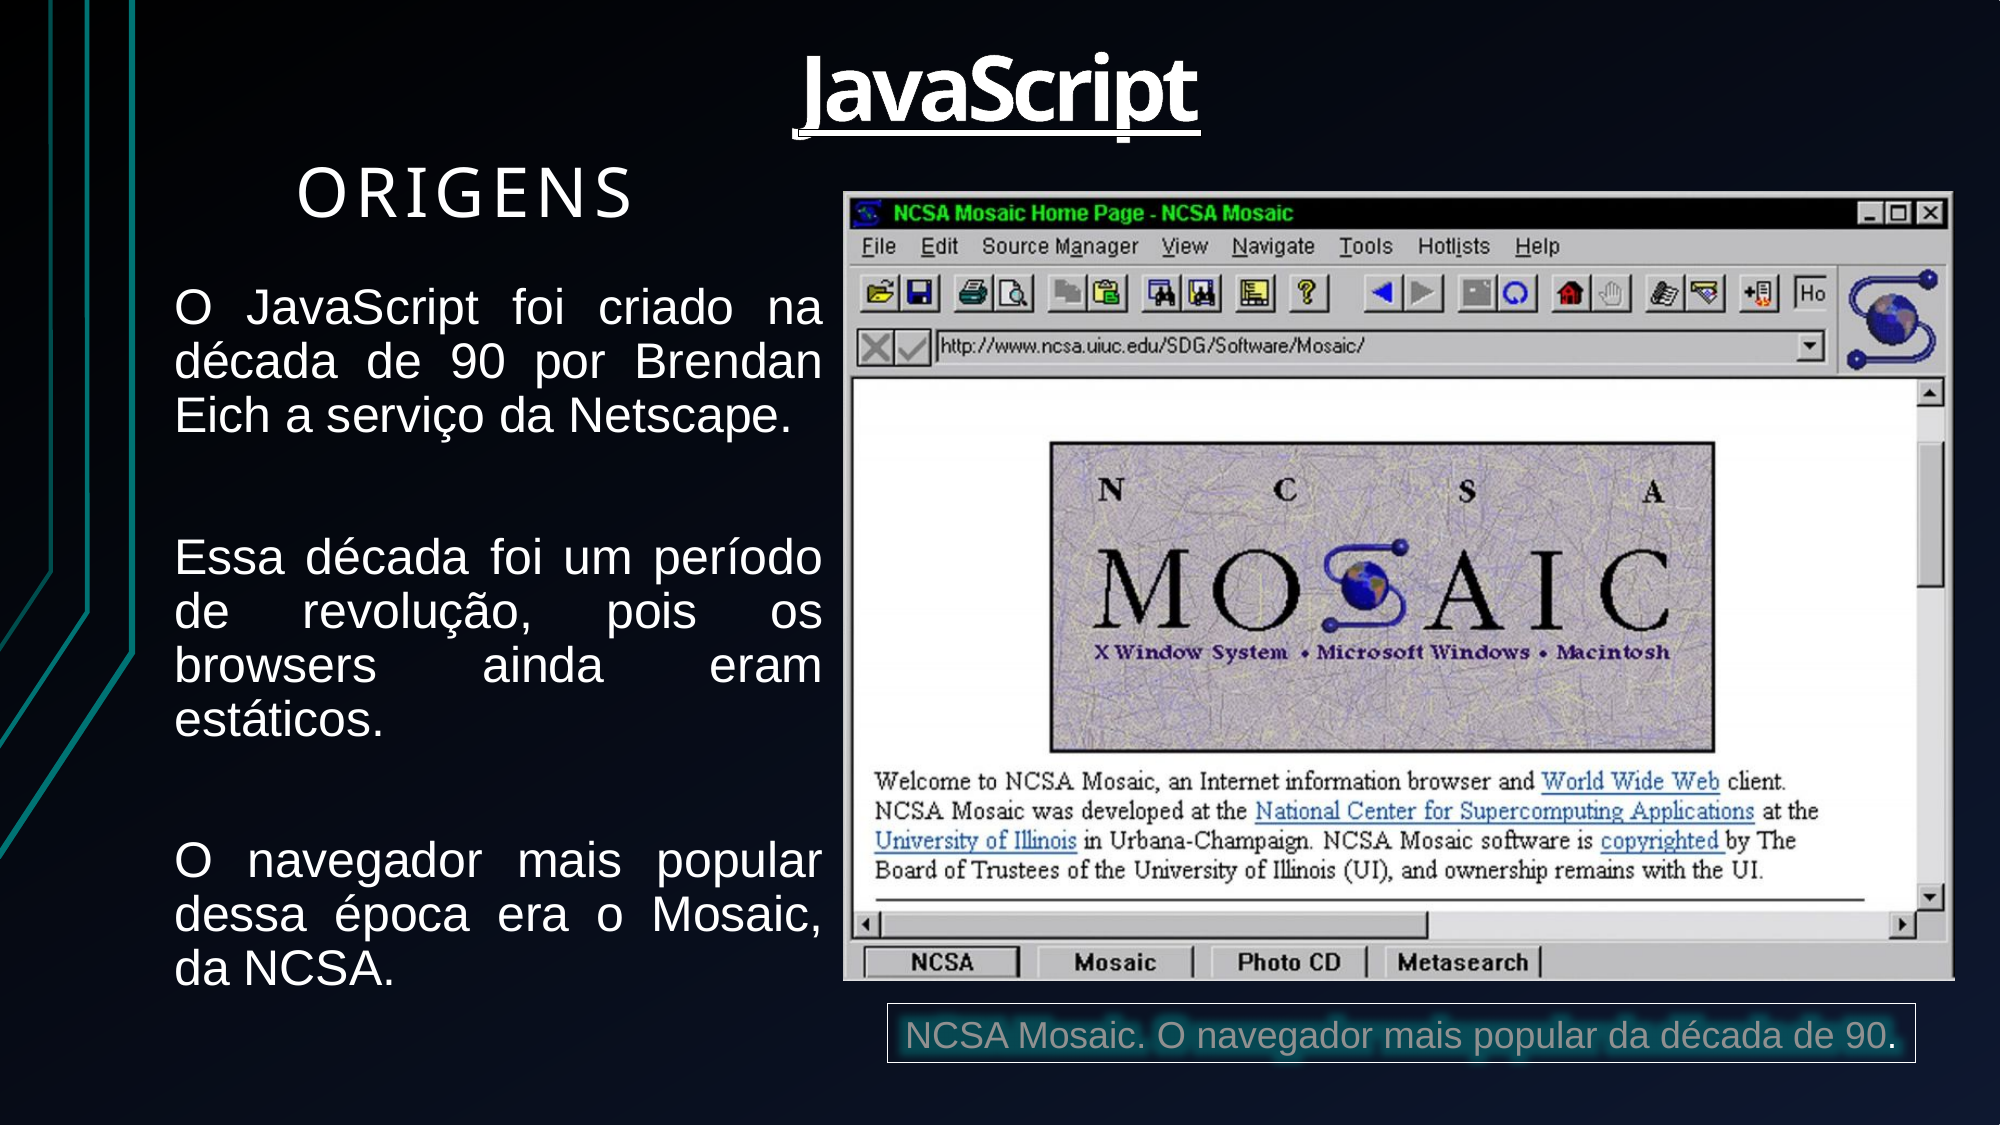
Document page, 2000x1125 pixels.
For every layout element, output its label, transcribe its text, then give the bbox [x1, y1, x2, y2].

list O JavaScript foi criado na década de 90 por Brendan Eich a serviço da Netscape. Essa década foi um período de revolução, pois os browsers ainda eram estáticos. O navegador mais popular dessa época era o Mosaic, da NCSA. [154, 271, 844, 1061]
picture [843, 190, 1956, 981]
text_box JavaScript [783, 21, 1216, 147]
title Origens [275, 148, 686, 243]
text_box NCSA Mosaic. O navegador mais popular da década de 90. [887, 1003, 1916, 1063]
